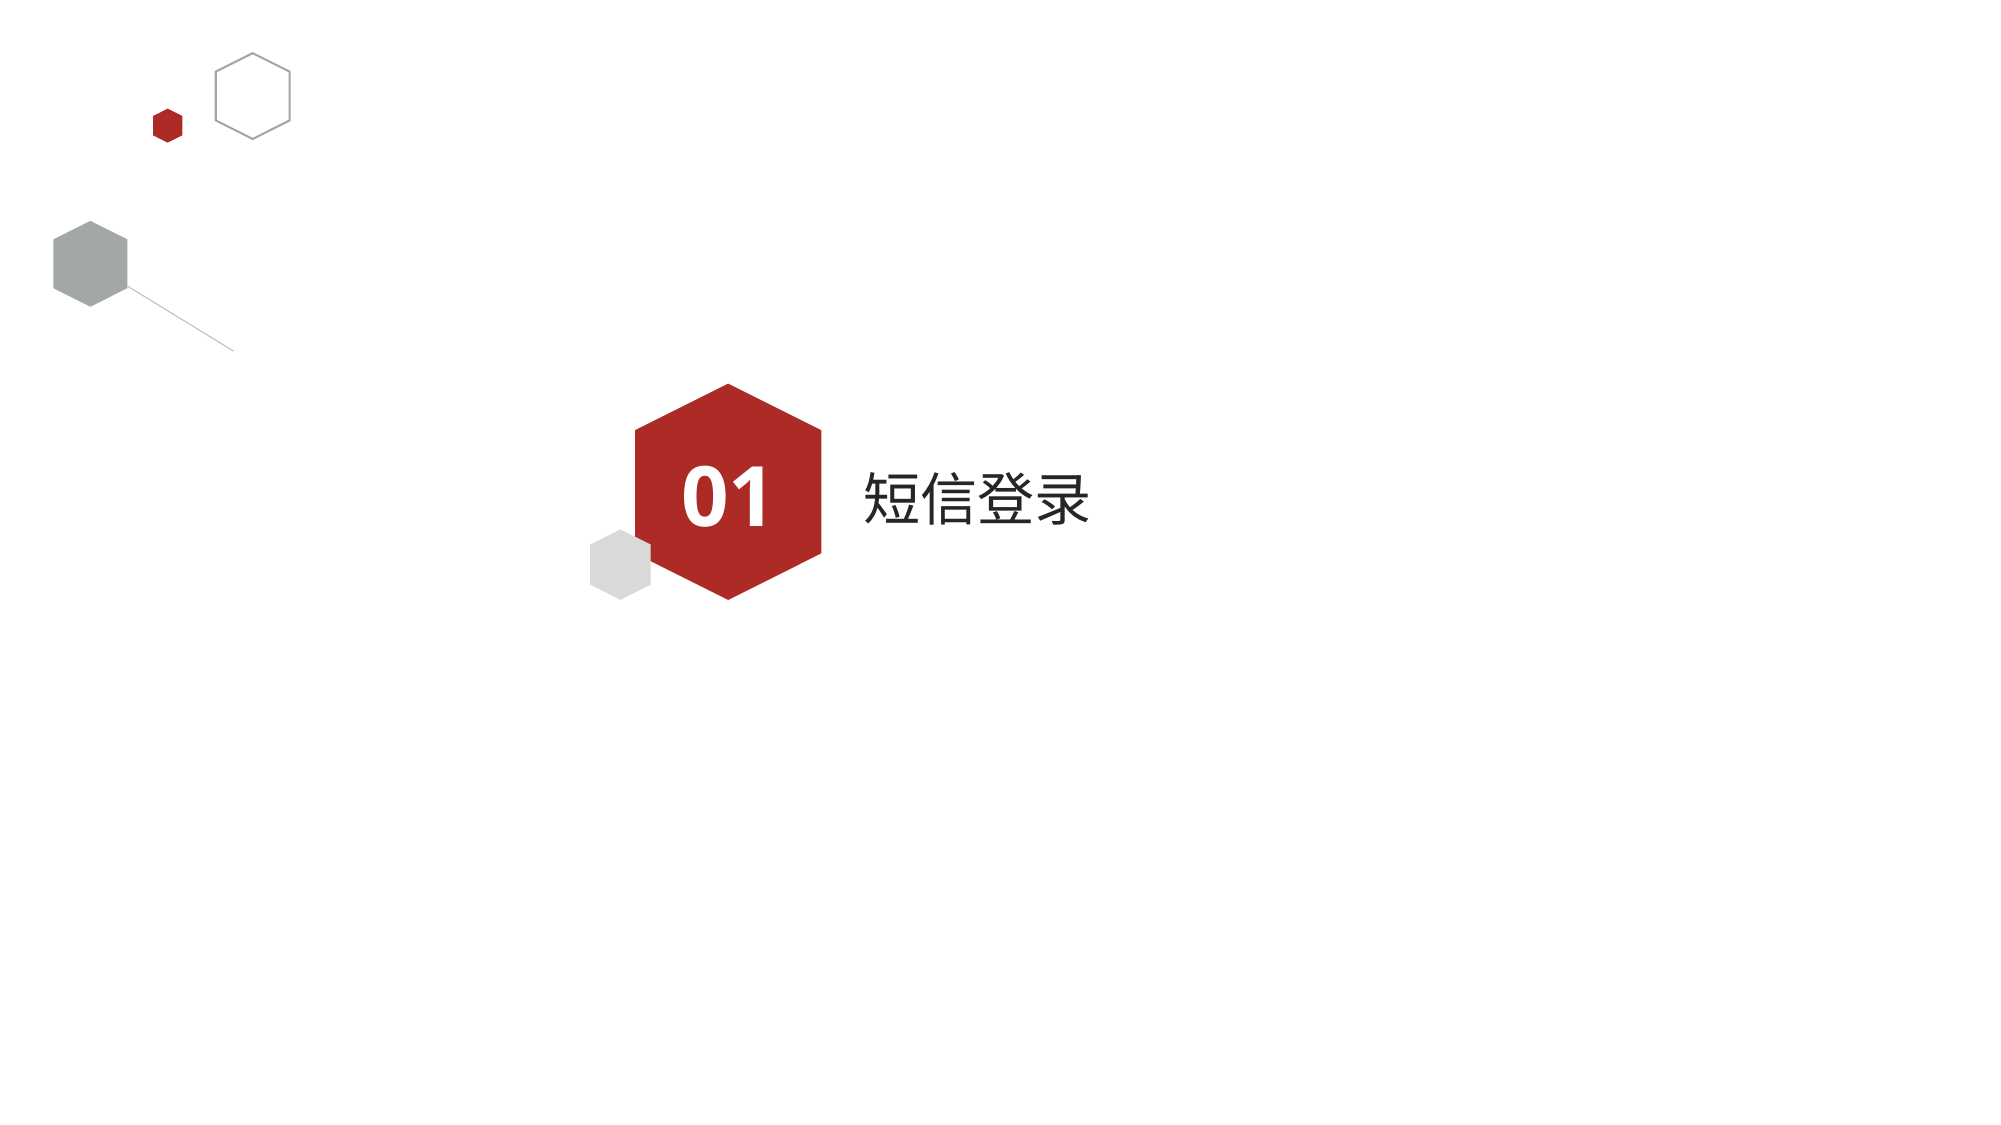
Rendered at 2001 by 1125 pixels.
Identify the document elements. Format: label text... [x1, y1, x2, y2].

list 01 [636, 404, 822, 594]
title 短信登录 [848, 454, 1952, 545]
